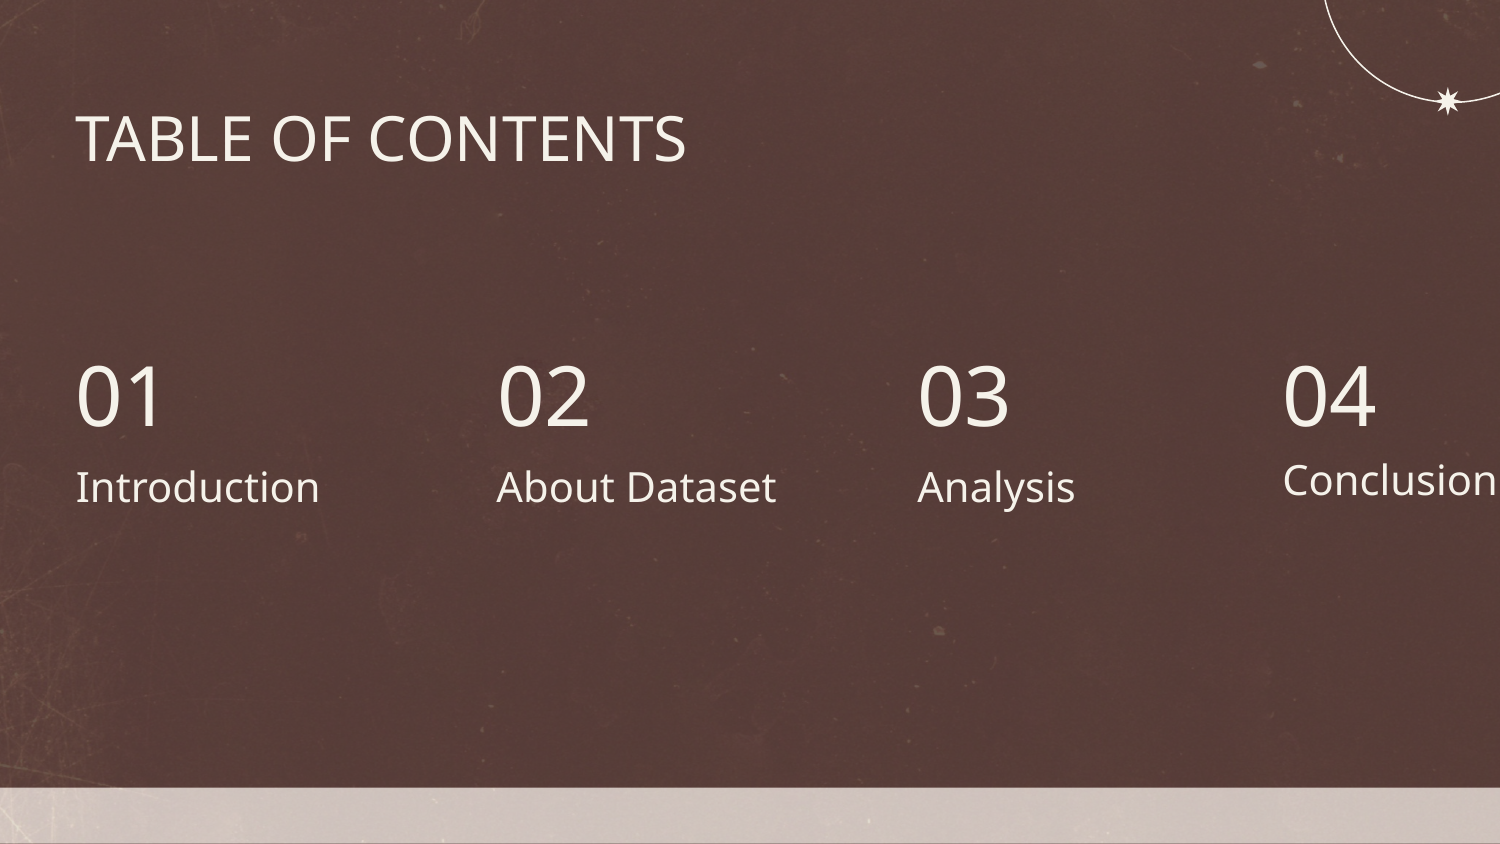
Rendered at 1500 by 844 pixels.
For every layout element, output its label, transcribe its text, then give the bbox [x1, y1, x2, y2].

title 02 [482, 349, 653, 446]
title 01 [60, 349, 233, 459]
title 03 [902, 349, 1075, 446]
title TABLE OF CONTENTS [60, 83, 1327, 177]
subtitle Conclusion [1267, 438, 1500, 524]
subtitle Analysis [902, 446, 1327, 526]
subtitle Introduction [60, 446, 481, 526]
title 04 [1267, 349, 1440, 438]
subtitle About Dataset [481, 446, 902, 526]
